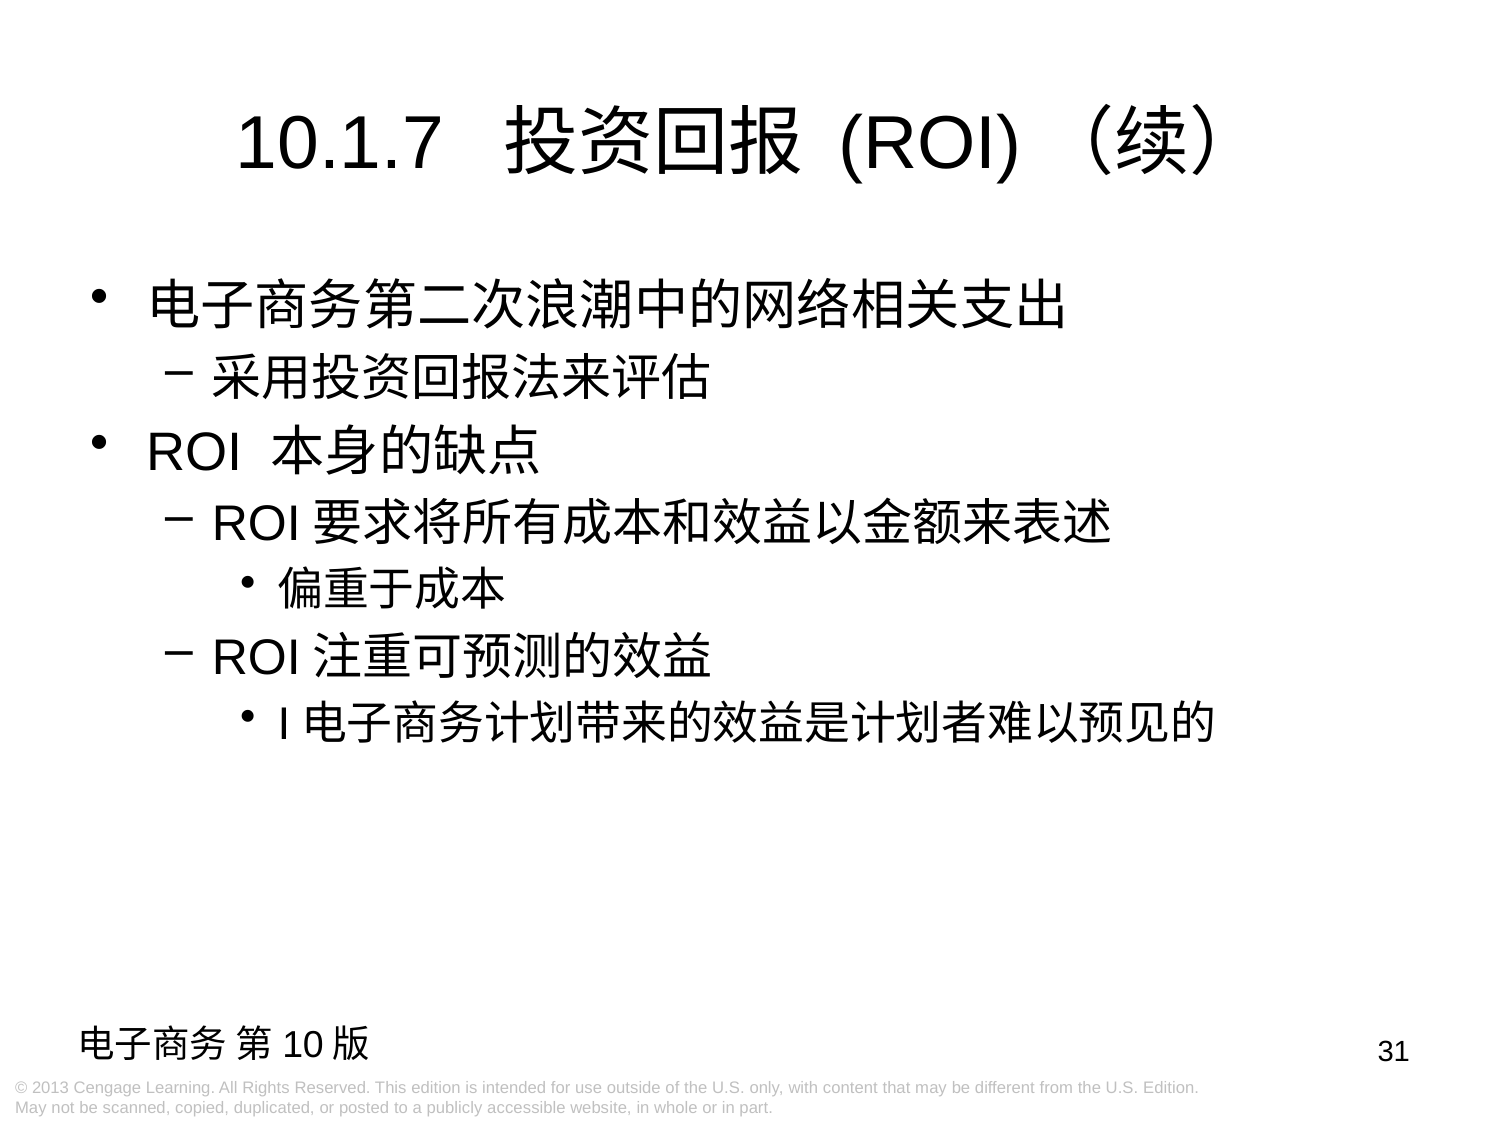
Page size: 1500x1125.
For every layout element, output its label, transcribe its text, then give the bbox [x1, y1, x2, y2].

title 10.1.7 投资回报 (ROI)（续） [75, 45, 1425, 233]
list 电子商务第二次浪潮中的网络相关支出 采用投资回报法来评估 ROI 本身的缺点 ROI要求将所有成本和效益以金额来表述 偏重于成本 ROI注重可预测的效益 I电子商务计划带来的效益是计划者难以预见的 [75, 262, 1425, 1005]
slide_number 31 [1074, 1024, 1426, 1103]
